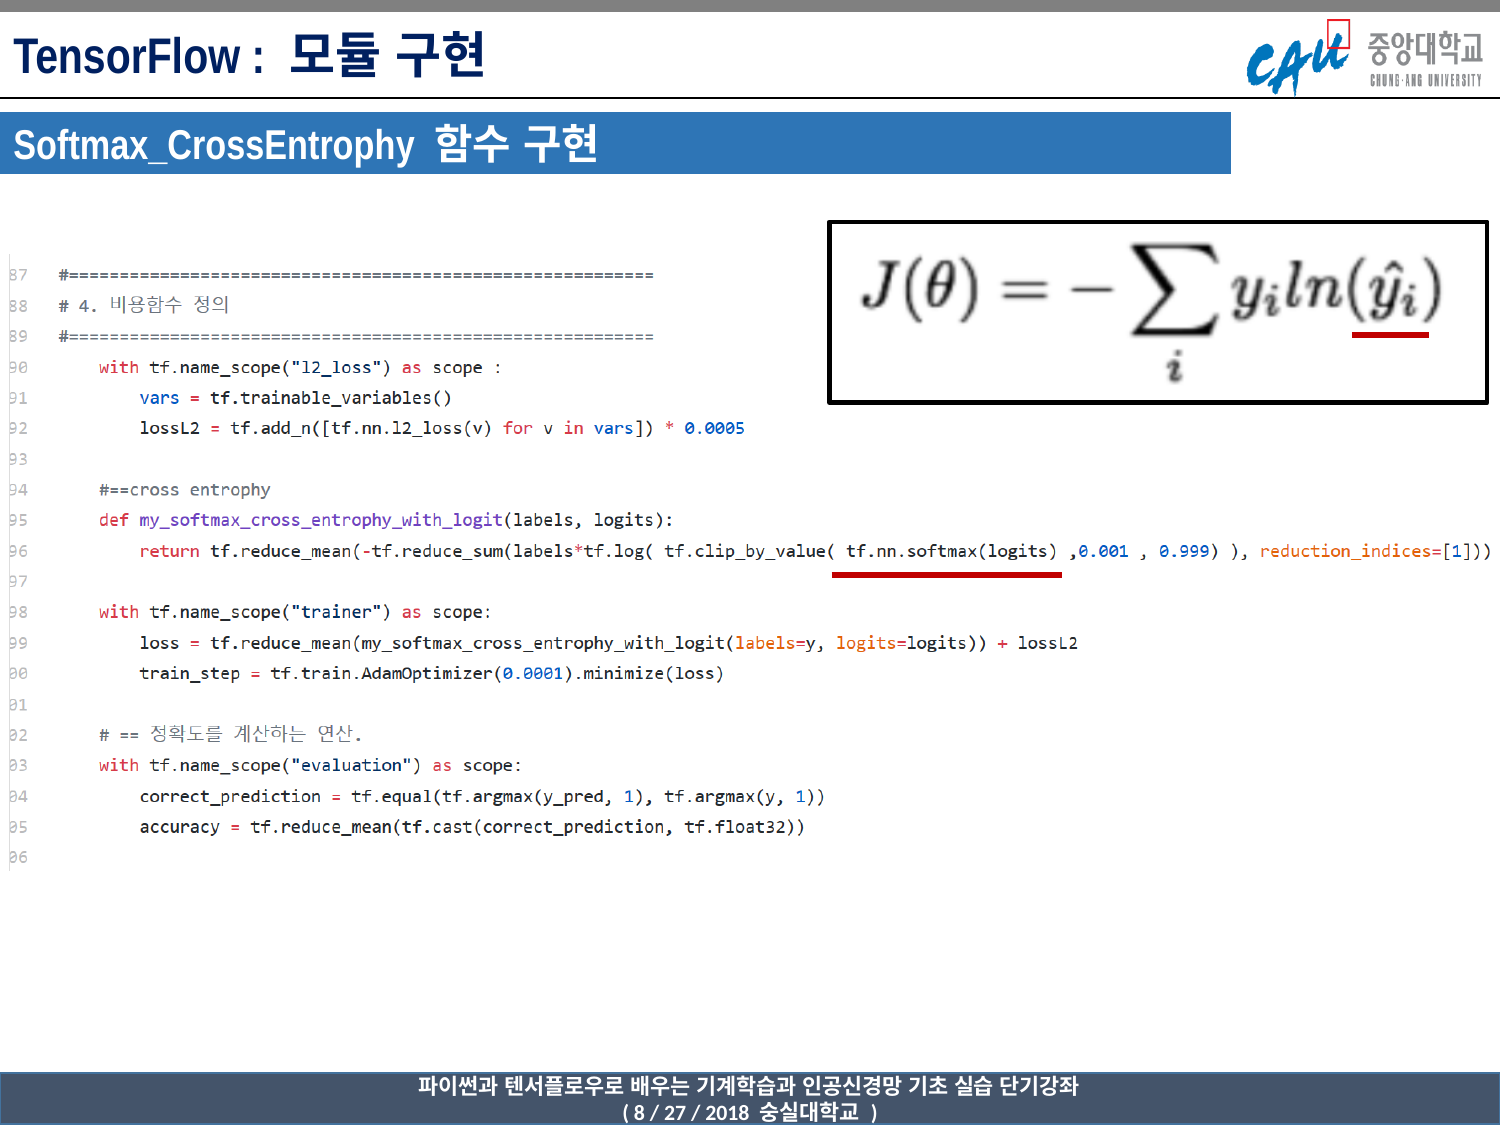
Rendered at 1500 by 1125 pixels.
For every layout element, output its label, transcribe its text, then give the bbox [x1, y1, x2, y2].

picture [1227, 5, 1500, 110]
text_box TensorFlow : 모듈 구현 [0, 4, 1173, 103]
picture [0, 224, 1500, 871]
text_box Softmax_CrossEntrophy 함수 구현 [0, 112, 1231, 174]
